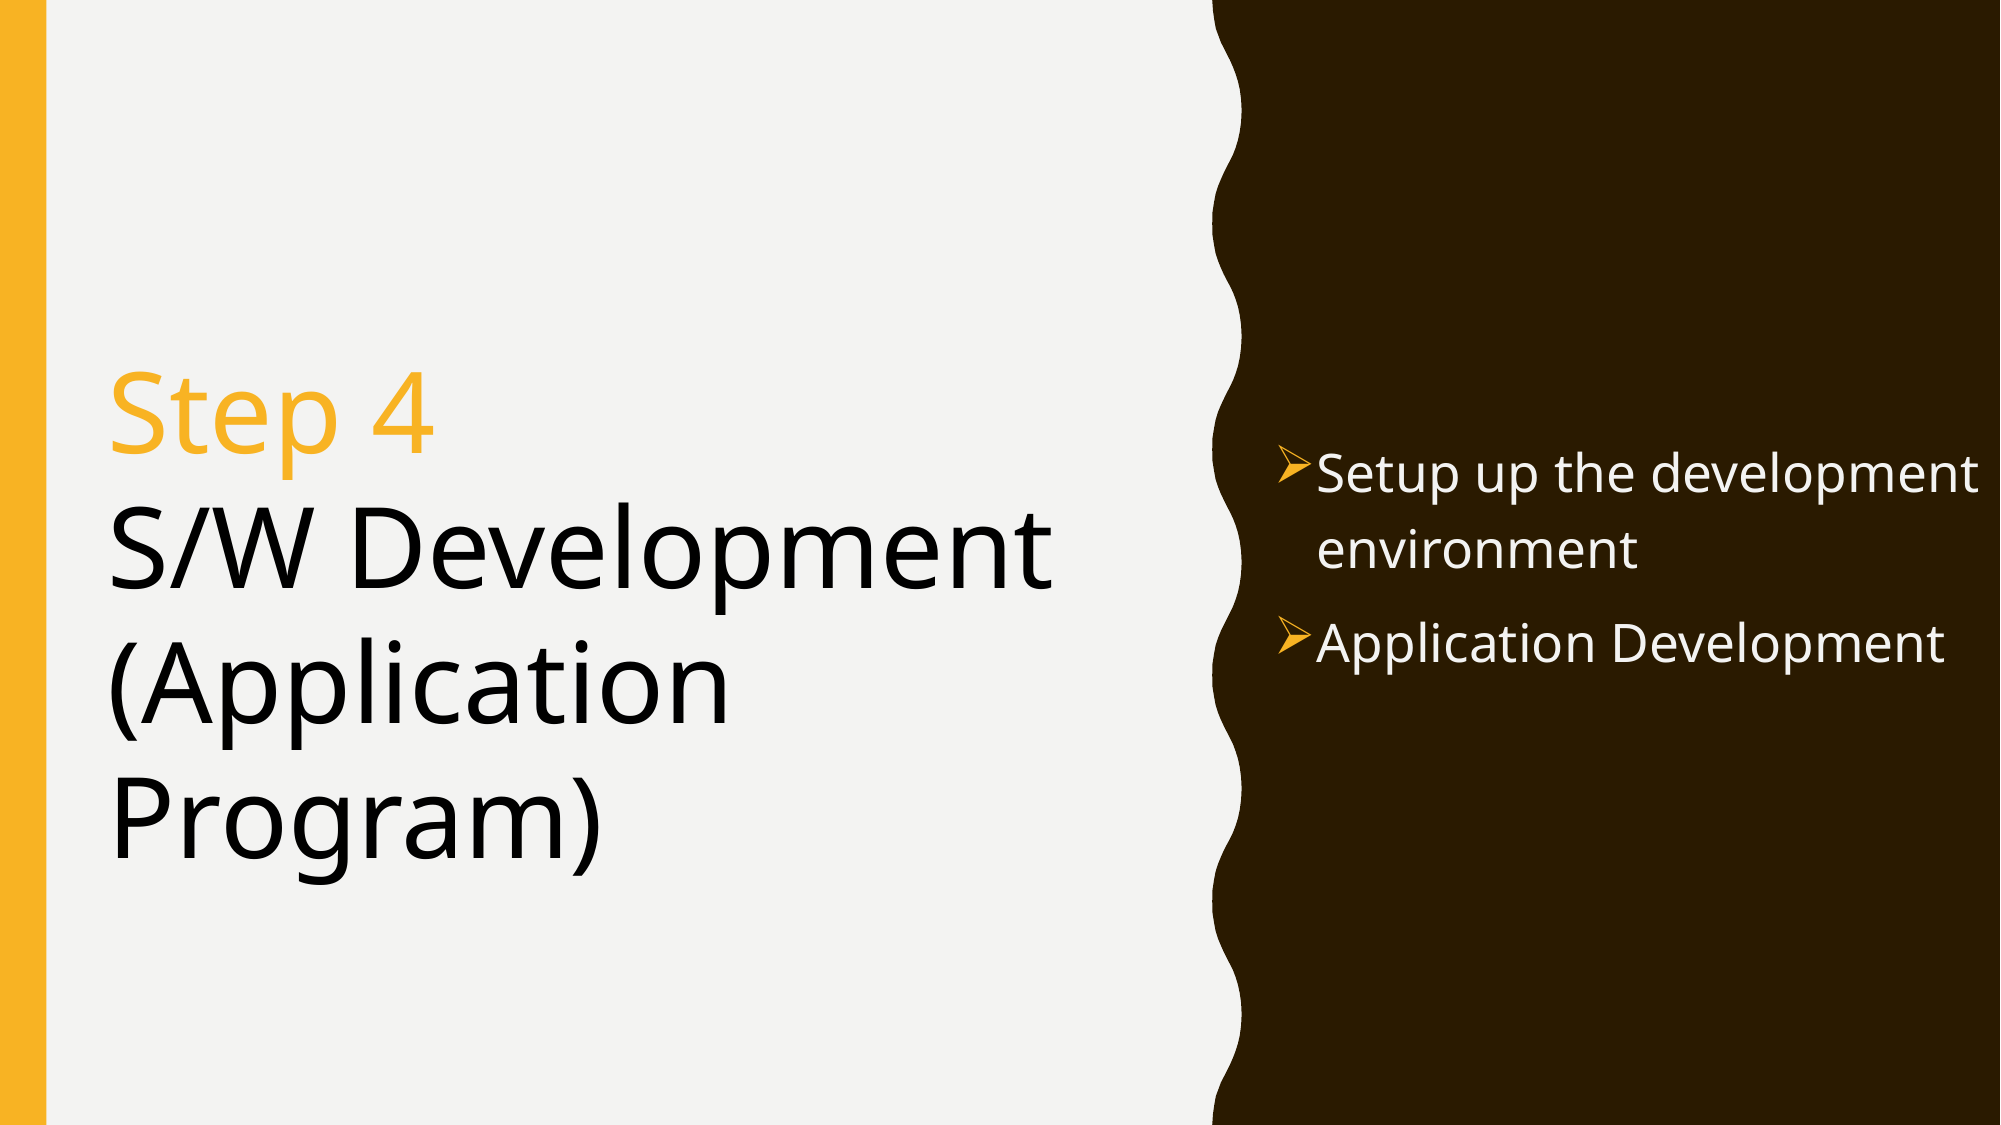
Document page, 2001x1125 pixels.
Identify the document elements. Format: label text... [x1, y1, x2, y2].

list Setup up the development environment Application Development [1258, 418, 2000, 707]
text_box Step 4 S/W Development (Application Program) [93, 333, 1199, 889]
